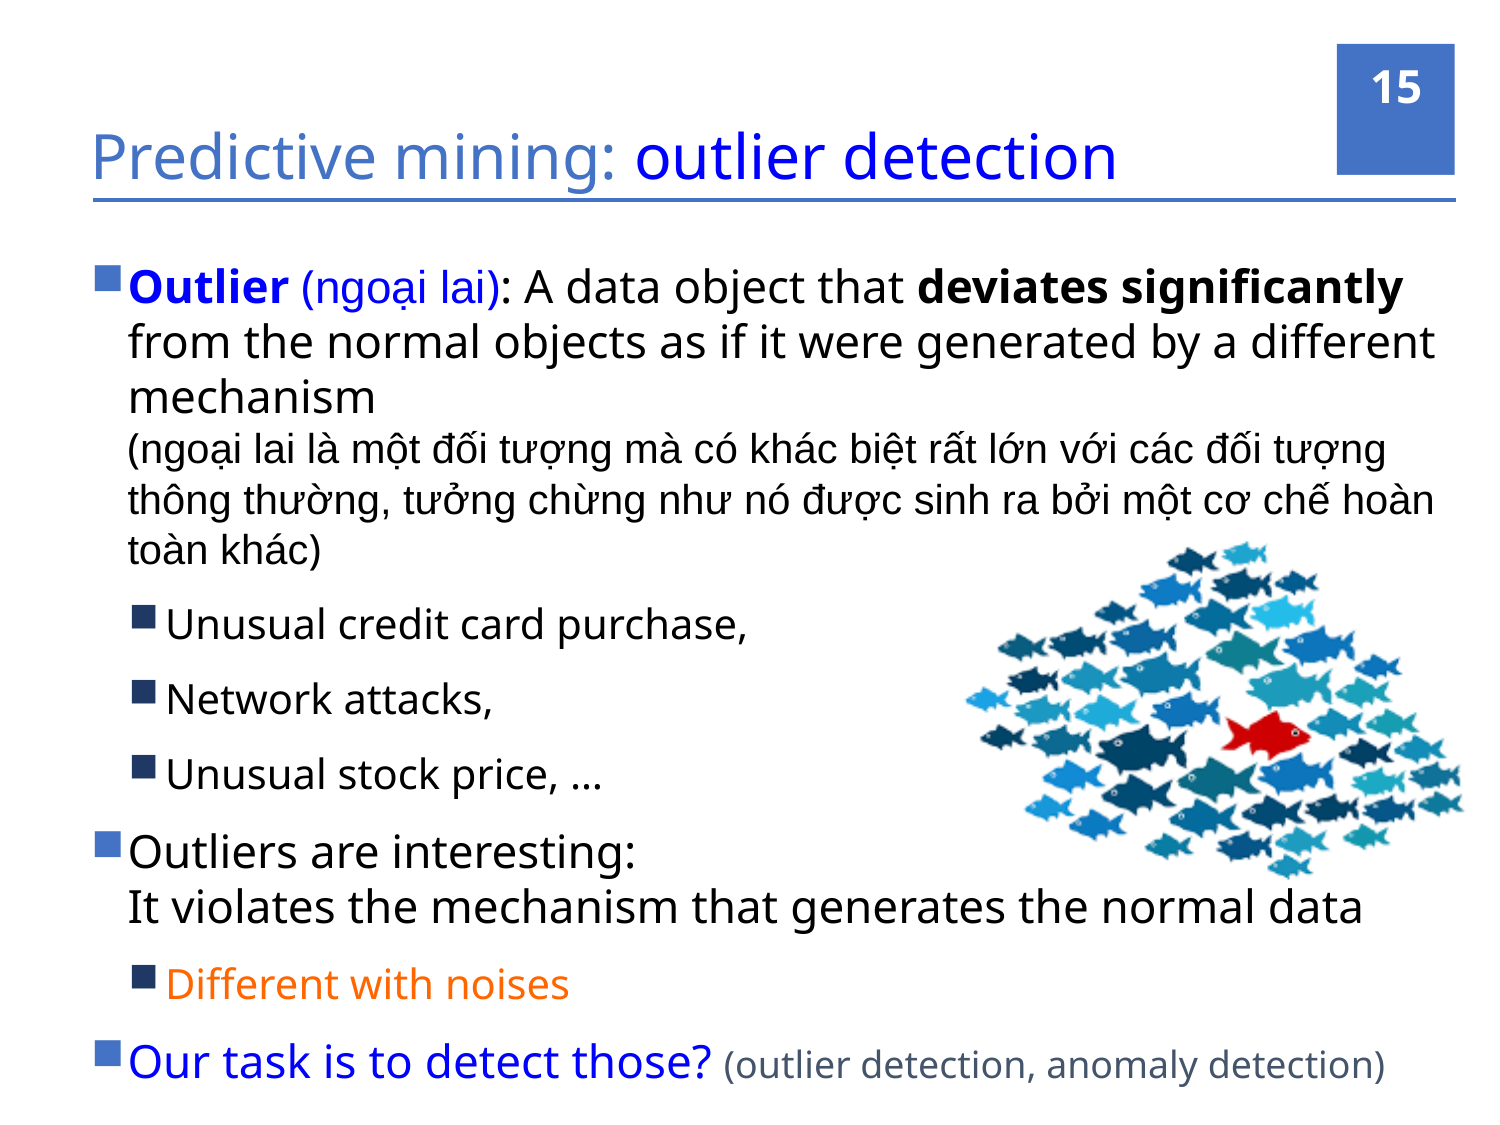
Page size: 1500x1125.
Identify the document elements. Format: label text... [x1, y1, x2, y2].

text_box [1311, 174, 1488, 338]
slide_number 15 [1354, 59, 1438, 120]
list Outlier (ngoại lai): A data object that deviates significantly from the normal objects as if it were generated by a different mechanism (ngoại lai là một đối tượng mà có khác biệt rất lớn với các đối tượng thông thường, tưởng chừng như nó được sinh ra bởi một cơ chế hoàn toàn khác) Unusual credit card purchase, Network attacks, Unusual stock price, … Outliers are interesting: It violates the mechanism that generates the normal data Different with noises Our task is to detect those? (outlier detection, anomaly detection) [75, 249, 1463, 1125]
picture [956, 524, 1500, 888]
title Predictive mining: outlier detection [75, 75, 1463, 200]
